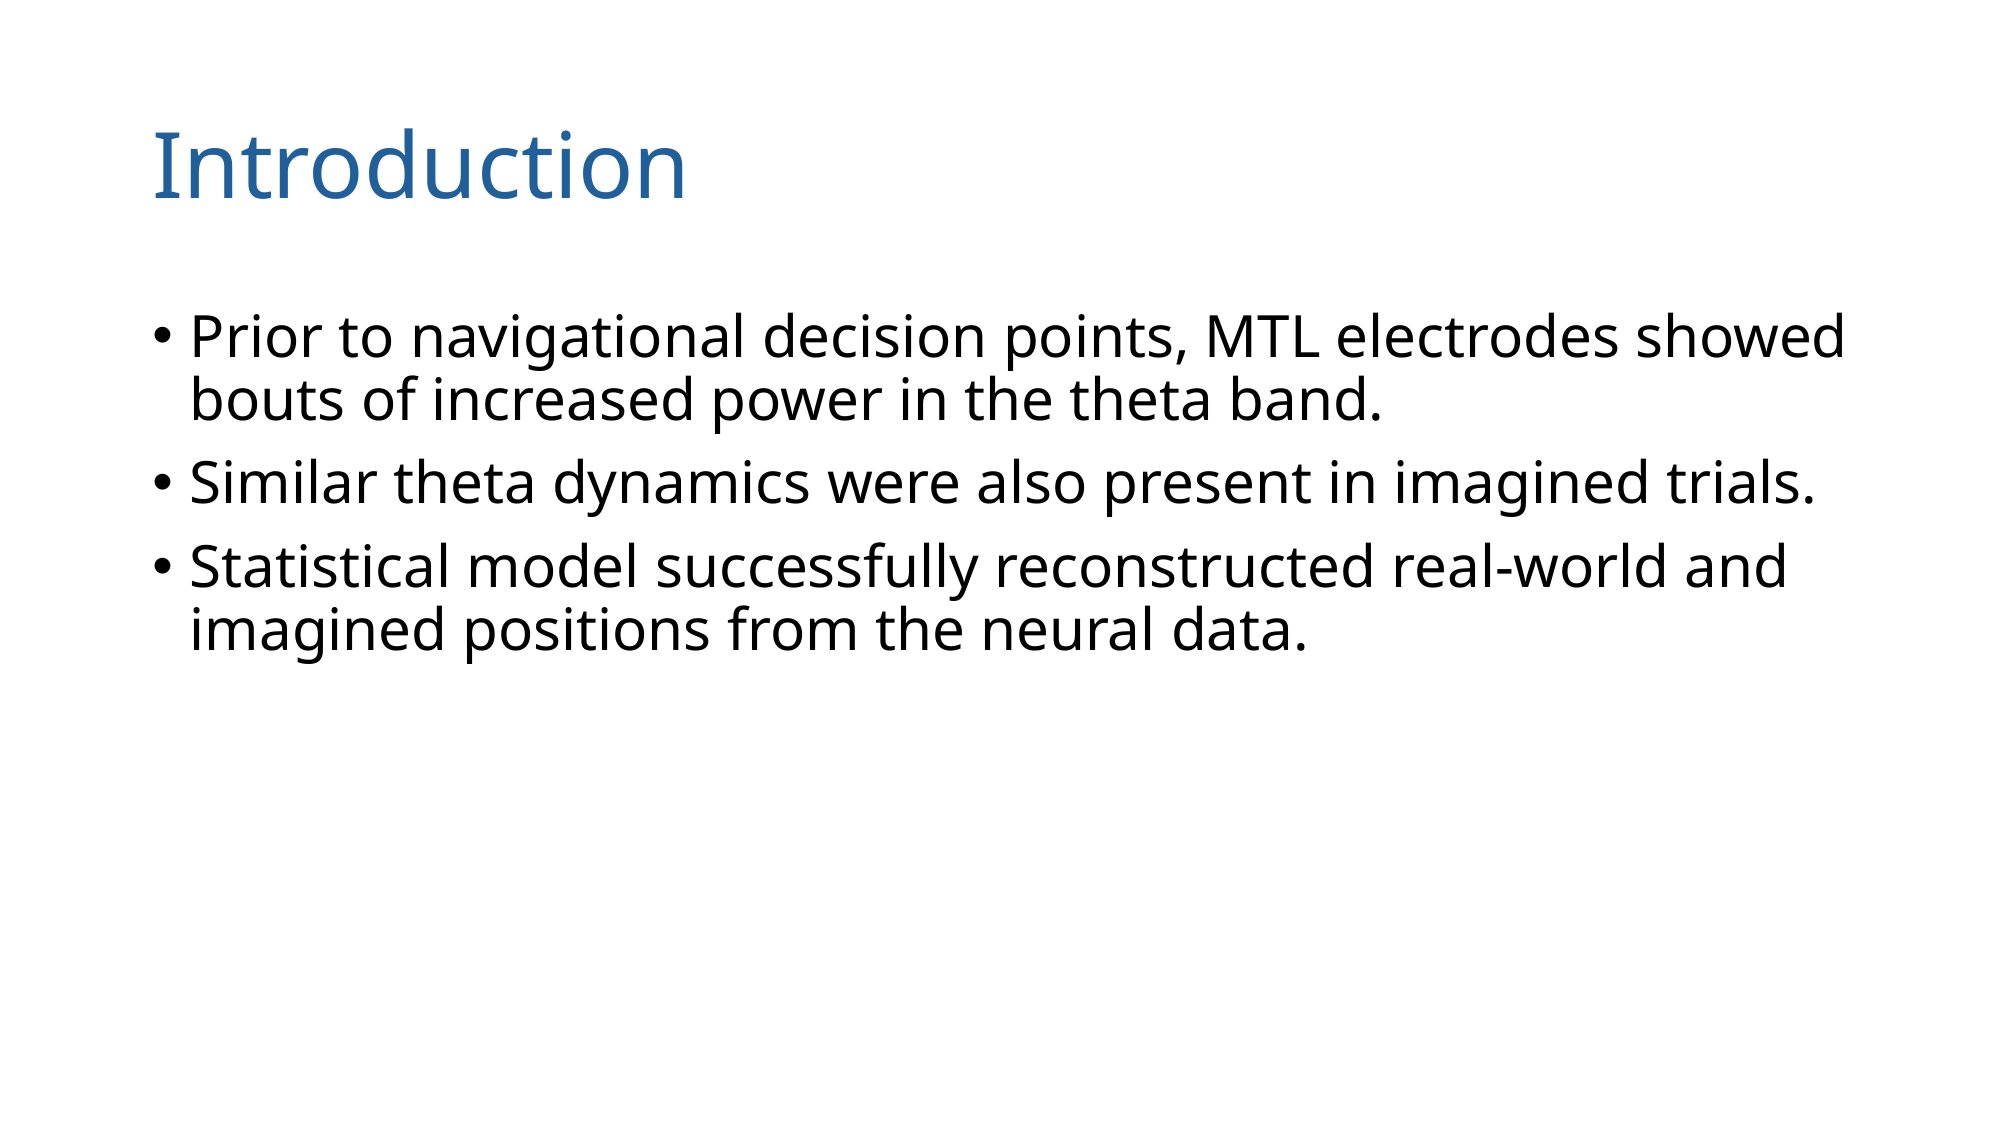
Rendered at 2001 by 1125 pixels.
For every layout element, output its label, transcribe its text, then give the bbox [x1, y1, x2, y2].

list Prior to navigational decision points, MTL electrodes showed bouts of increased power in the theta band. Similar theta dynamics were also present in imagined trials. Statistical model successfully reconstructed real-world and imagined positions from the neural data. [137, 299, 1945, 1014]
title Introduction [137, 59, 1863, 278]
